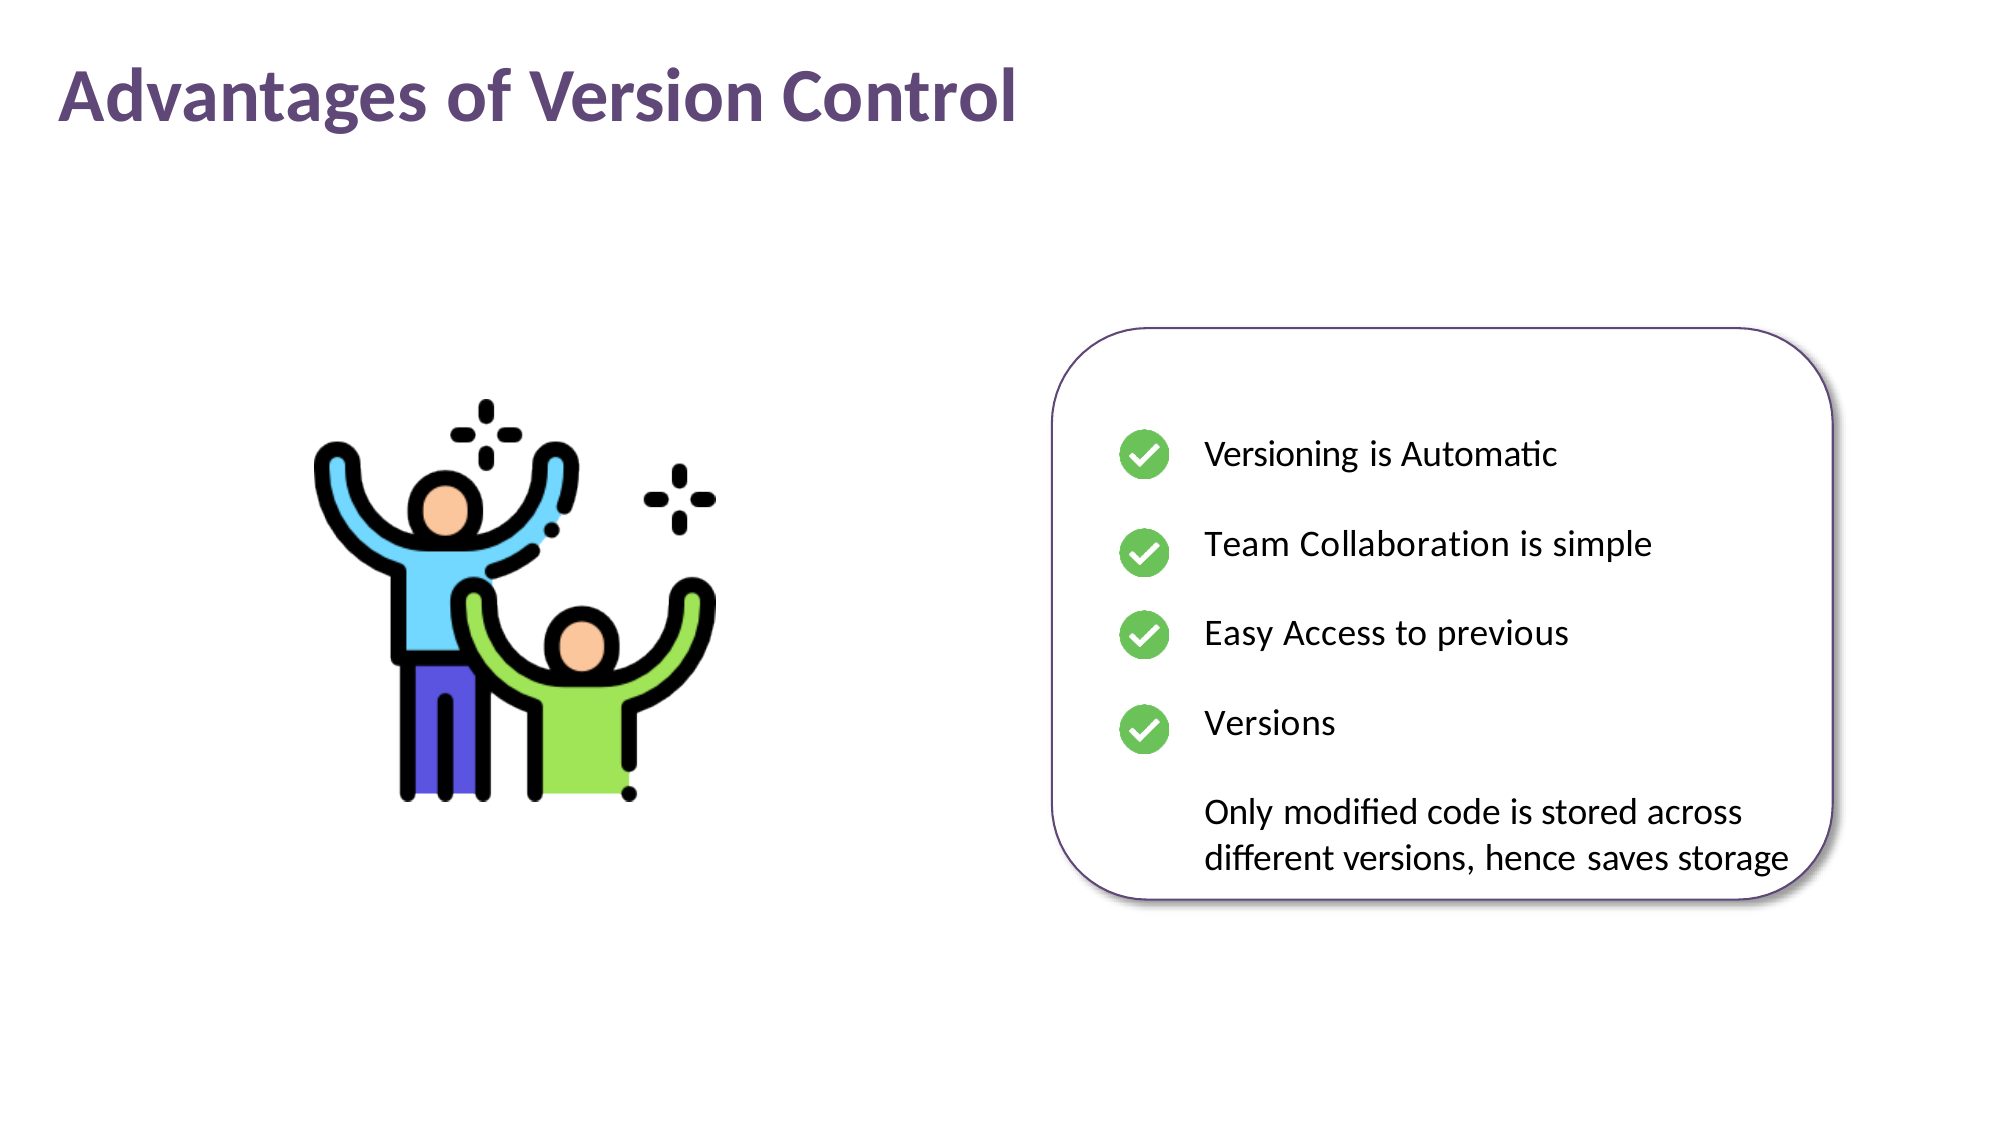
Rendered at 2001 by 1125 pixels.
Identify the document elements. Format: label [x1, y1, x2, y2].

text_box [0, 0, 1992, 1125]
